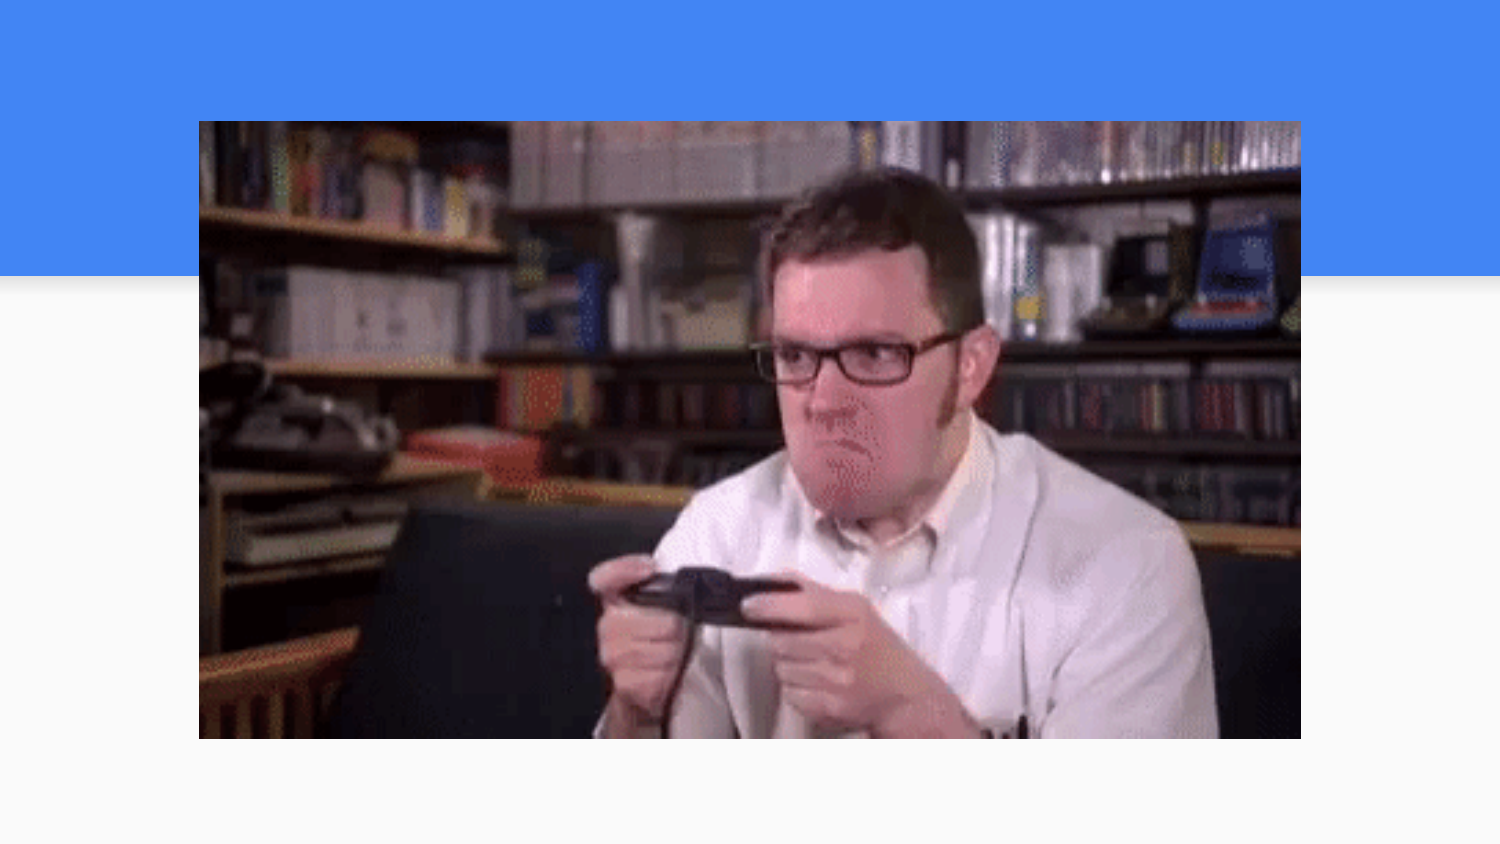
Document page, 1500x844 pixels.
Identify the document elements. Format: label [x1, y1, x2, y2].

picture [198, 120, 1302, 739]
